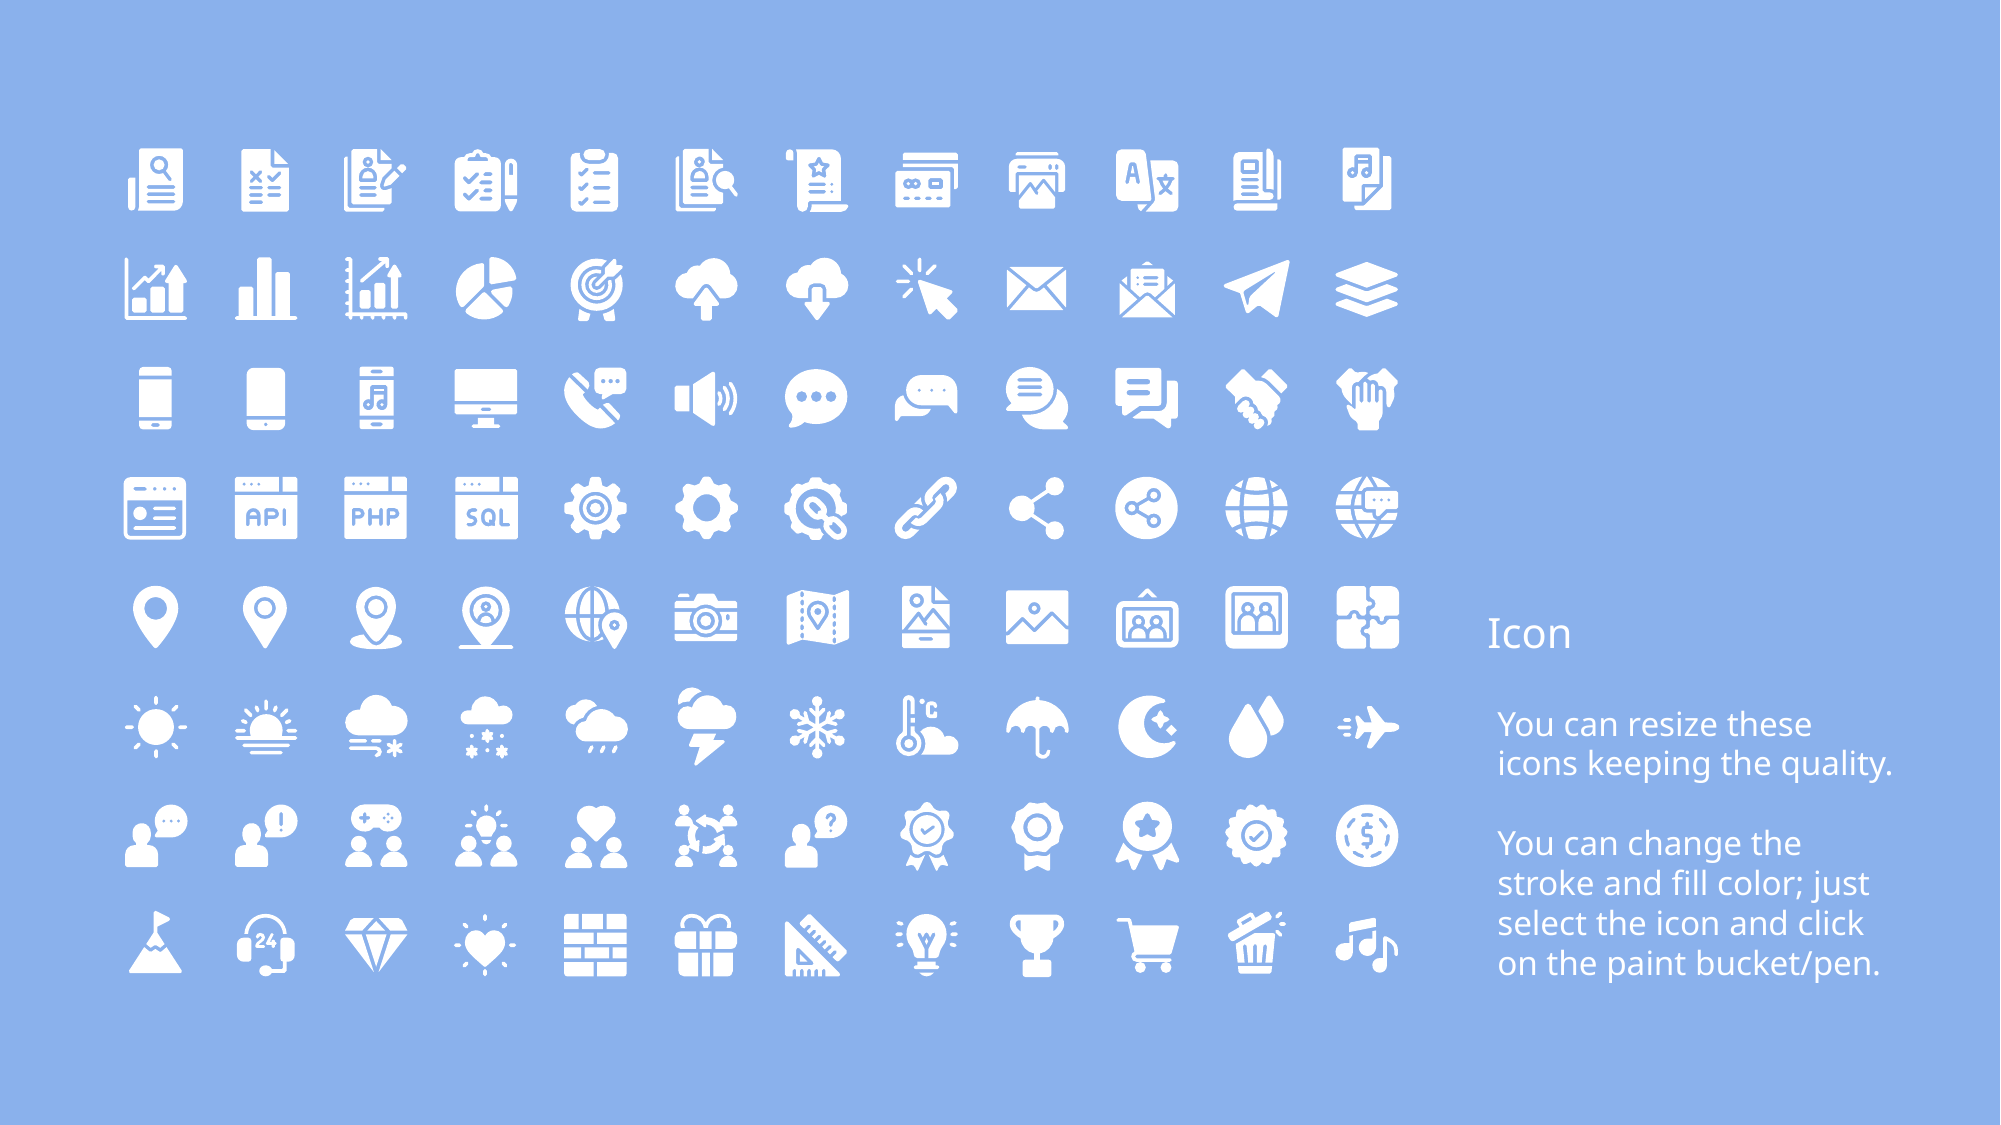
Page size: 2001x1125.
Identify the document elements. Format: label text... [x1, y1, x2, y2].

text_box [563, 475, 628, 540]
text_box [453, 367, 518, 428]
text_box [452, 912, 518, 978]
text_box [454, 475, 519, 540]
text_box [342, 147, 407, 212]
text_box Icon [1472, 599, 1913, 665]
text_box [673, 912, 738, 977]
text_box [784, 369, 848, 428]
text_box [1115, 916, 1180, 974]
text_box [1224, 585, 1289, 650]
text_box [343, 475, 408, 539]
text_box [1232, 147, 1281, 212]
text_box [1226, 910, 1287, 975]
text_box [1334, 260, 1399, 318]
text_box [124, 803, 188, 868]
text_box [344, 803, 408, 868]
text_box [241, 584, 288, 649]
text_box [894, 256, 959, 321]
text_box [343, 917, 408, 973]
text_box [453, 803, 518, 868]
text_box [676, 686, 738, 766]
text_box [674, 256, 739, 321]
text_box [344, 693, 409, 759]
text_box [1335, 804, 1399, 867]
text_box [343, 256, 408, 321]
text_box [235, 257, 298, 320]
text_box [454, 255, 517, 320]
text_box [1223, 260, 1290, 318]
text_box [563, 912, 628, 977]
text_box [1114, 800, 1180, 872]
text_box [1114, 366, 1179, 429]
text_box [1115, 476, 1178, 540]
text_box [1005, 265, 1066, 312]
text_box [562, 366, 628, 430]
text_box [1009, 914, 1065, 978]
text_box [673, 803, 739, 868]
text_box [563, 585, 628, 649]
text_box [1004, 589, 1069, 644]
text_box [894, 151, 958, 208]
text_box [457, 585, 514, 650]
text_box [127, 909, 183, 975]
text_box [233, 475, 298, 540]
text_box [898, 800, 954, 871]
text_box [1008, 477, 1064, 540]
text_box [1224, 803, 1289, 868]
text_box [569, 147, 618, 213]
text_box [563, 804, 628, 869]
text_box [123, 694, 188, 760]
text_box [459, 695, 513, 760]
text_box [122, 476, 187, 541]
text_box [234, 803, 298, 868]
text_box [1006, 696, 1069, 759]
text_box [1335, 585, 1401, 650]
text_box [1224, 367, 1289, 431]
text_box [1004, 365, 1070, 430]
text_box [893, 373, 959, 423]
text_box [1334, 475, 1399, 540]
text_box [1224, 475, 1289, 541]
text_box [137, 365, 173, 431]
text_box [1115, 587, 1180, 649]
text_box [1010, 801, 1064, 871]
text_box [1118, 260, 1176, 318]
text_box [784, 256, 849, 321]
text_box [783, 804, 848, 868]
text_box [126, 147, 184, 212]
text_box You can resize these icons keeping the quality. You can change the stroke and fill color; just select the icon and click on the paint bucket/pen. [1482, 695, 1913, 990]
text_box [894, 694, 959, 757]
text_box [133, 585, 179, 649]
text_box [564, 698, 628, 754]
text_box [1117, 694, 1178, 759]
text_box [123, 256, 188, 321]
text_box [233, 698, 298, 755]
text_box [673, 592, 738, 642]
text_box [1114, 148, 1179, 213]
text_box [1227, 694, 1284, 759]
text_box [900, 584, 950, 650]
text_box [673, 370, 739, 427]
text_box [789, 696, 845, 759]
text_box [1334, 916, 1398, 973]
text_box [785, 588, 850, 646]
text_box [674, 147, 739, 212]
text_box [569, 257, 624, 322]
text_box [1335, 704, 1400, 749]
text_box [675, 476, 738, 540]
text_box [894, 912, 959, 977]
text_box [348, 585, 402, 649]
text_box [893, 475, 958, 539]
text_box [453, 147, 518, 213]
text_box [358, 365, 395, 430]
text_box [245, 366, 287, 431]
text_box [783, 476, 848, 541]
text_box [783, 912, 848, 977]
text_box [1334, 366, 1399, 431]
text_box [1007, 151, 1066, 209]
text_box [235, 912, 295, 977]
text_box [784, 148, 850, 213]
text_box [240, 147, 289, 213]
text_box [1341, 146, 1393, 212]
